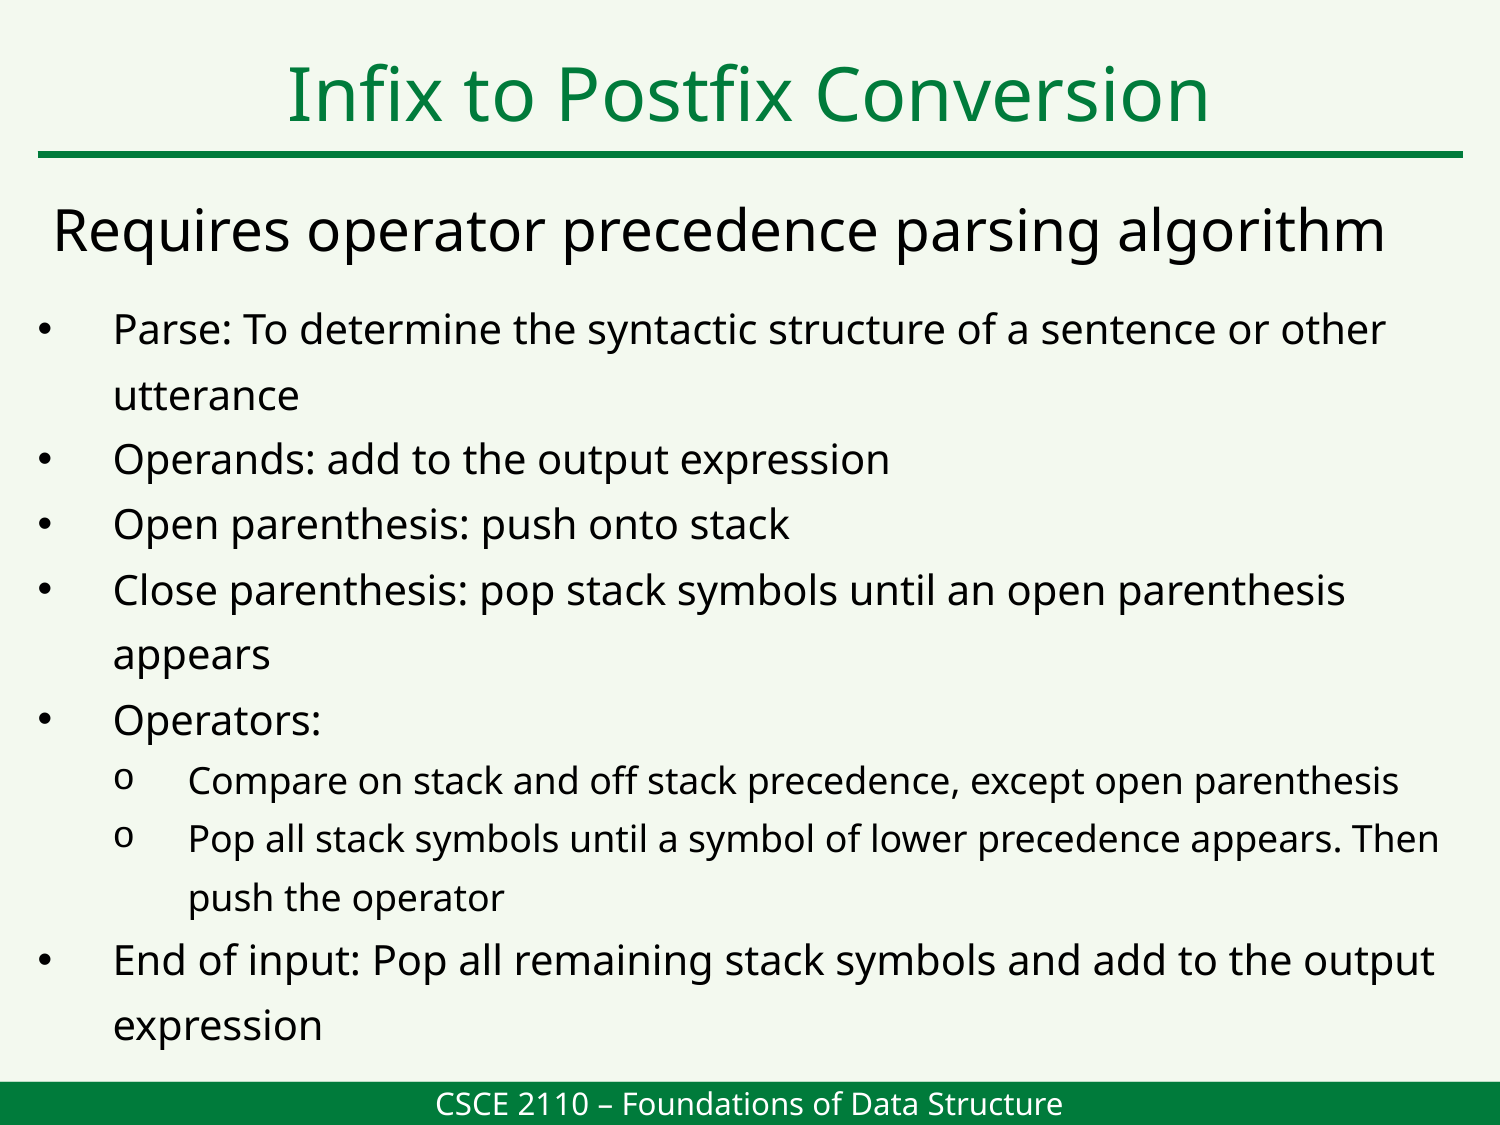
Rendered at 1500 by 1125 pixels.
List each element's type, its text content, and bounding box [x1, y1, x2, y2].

text_box Requires operator precedence parsing algorithm [37, 185, 1463, 271]
text_box Infix to Postfix Conversion [36, 27, 1463, 155]
text_box Parse: To determine the syntactic structure of a sentence or other utterance Operands: add to the output expression Open parenthesis: push onto stack Close parenthesis: pop stack symbols until an open parenthesis appears Operators: Compare on stack and off stack precedence, except open parenthesis Pop all stack symbols until a symbol of lower precedence appears. Then push the operator End of input: Pop all remaining stack symbols and add to the output expression [37, 279, 1463, 1049]
